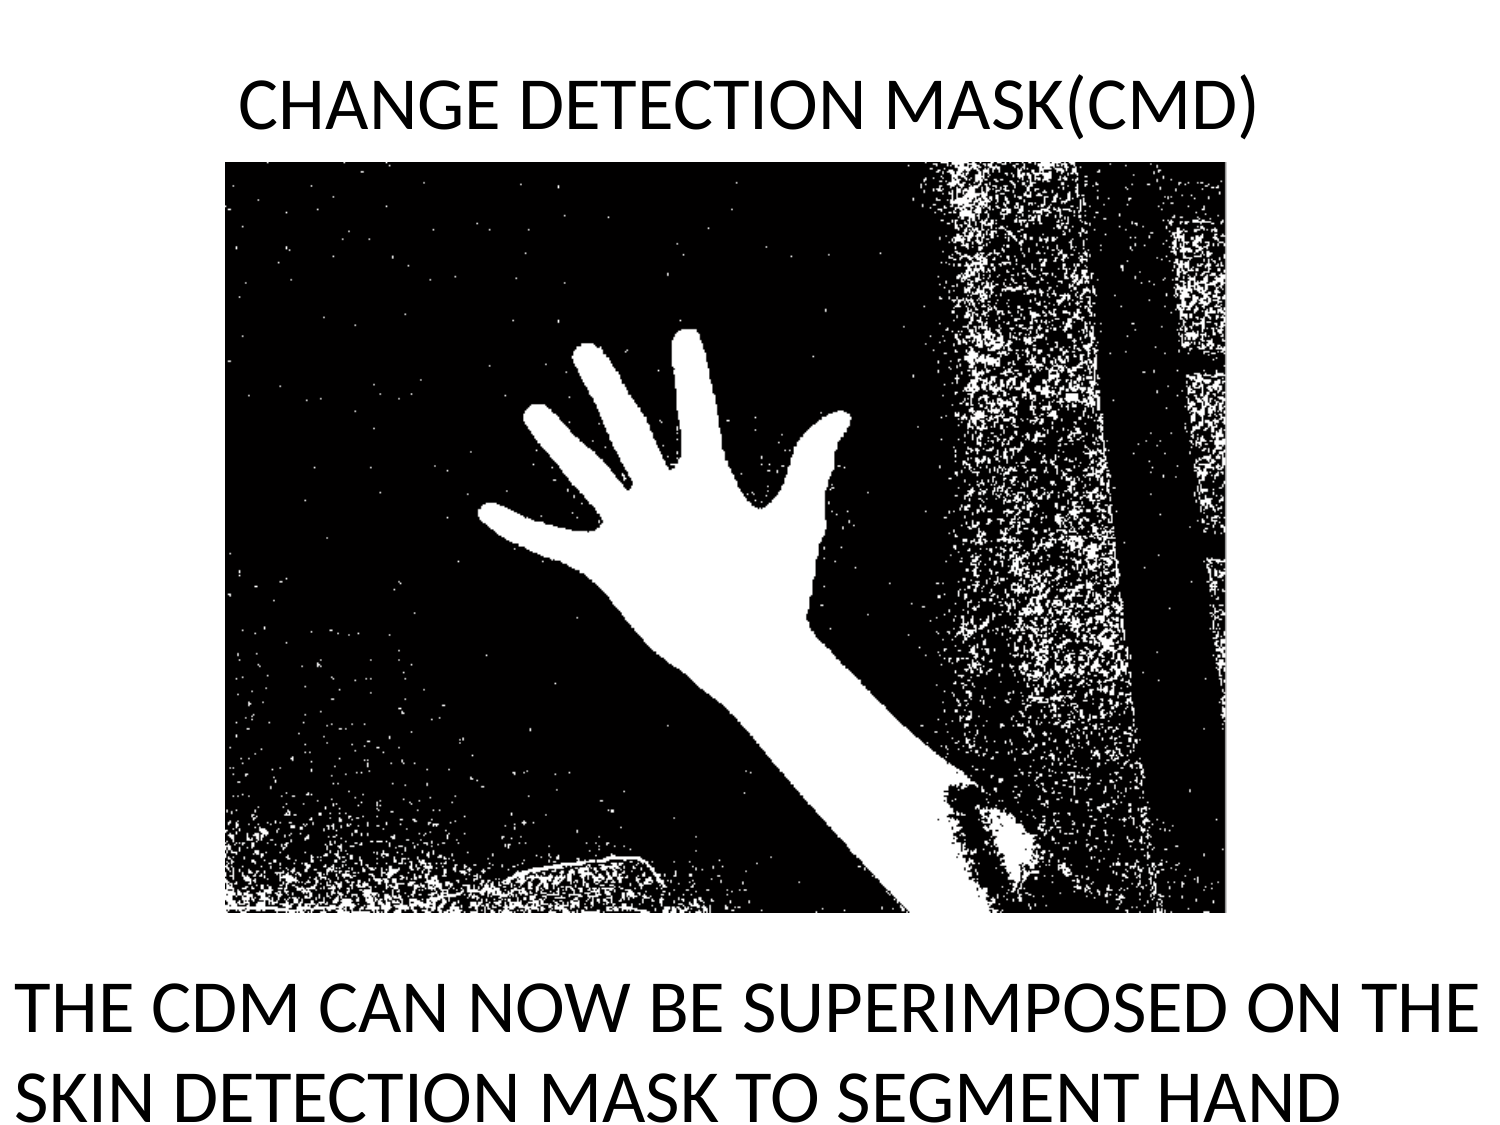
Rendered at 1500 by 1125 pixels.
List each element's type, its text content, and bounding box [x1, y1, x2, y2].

text_box THE CDM CAN NOW BE SUPERIMPOSED ON THE SKIN DETECTION MASK TO SEGMENT HAND [0, 949, 1500, 1125]
picture [224, 162, 1227, 913]
title CHANGE DETECTION MASK(CMD) [75, 5, 1425, 193]
